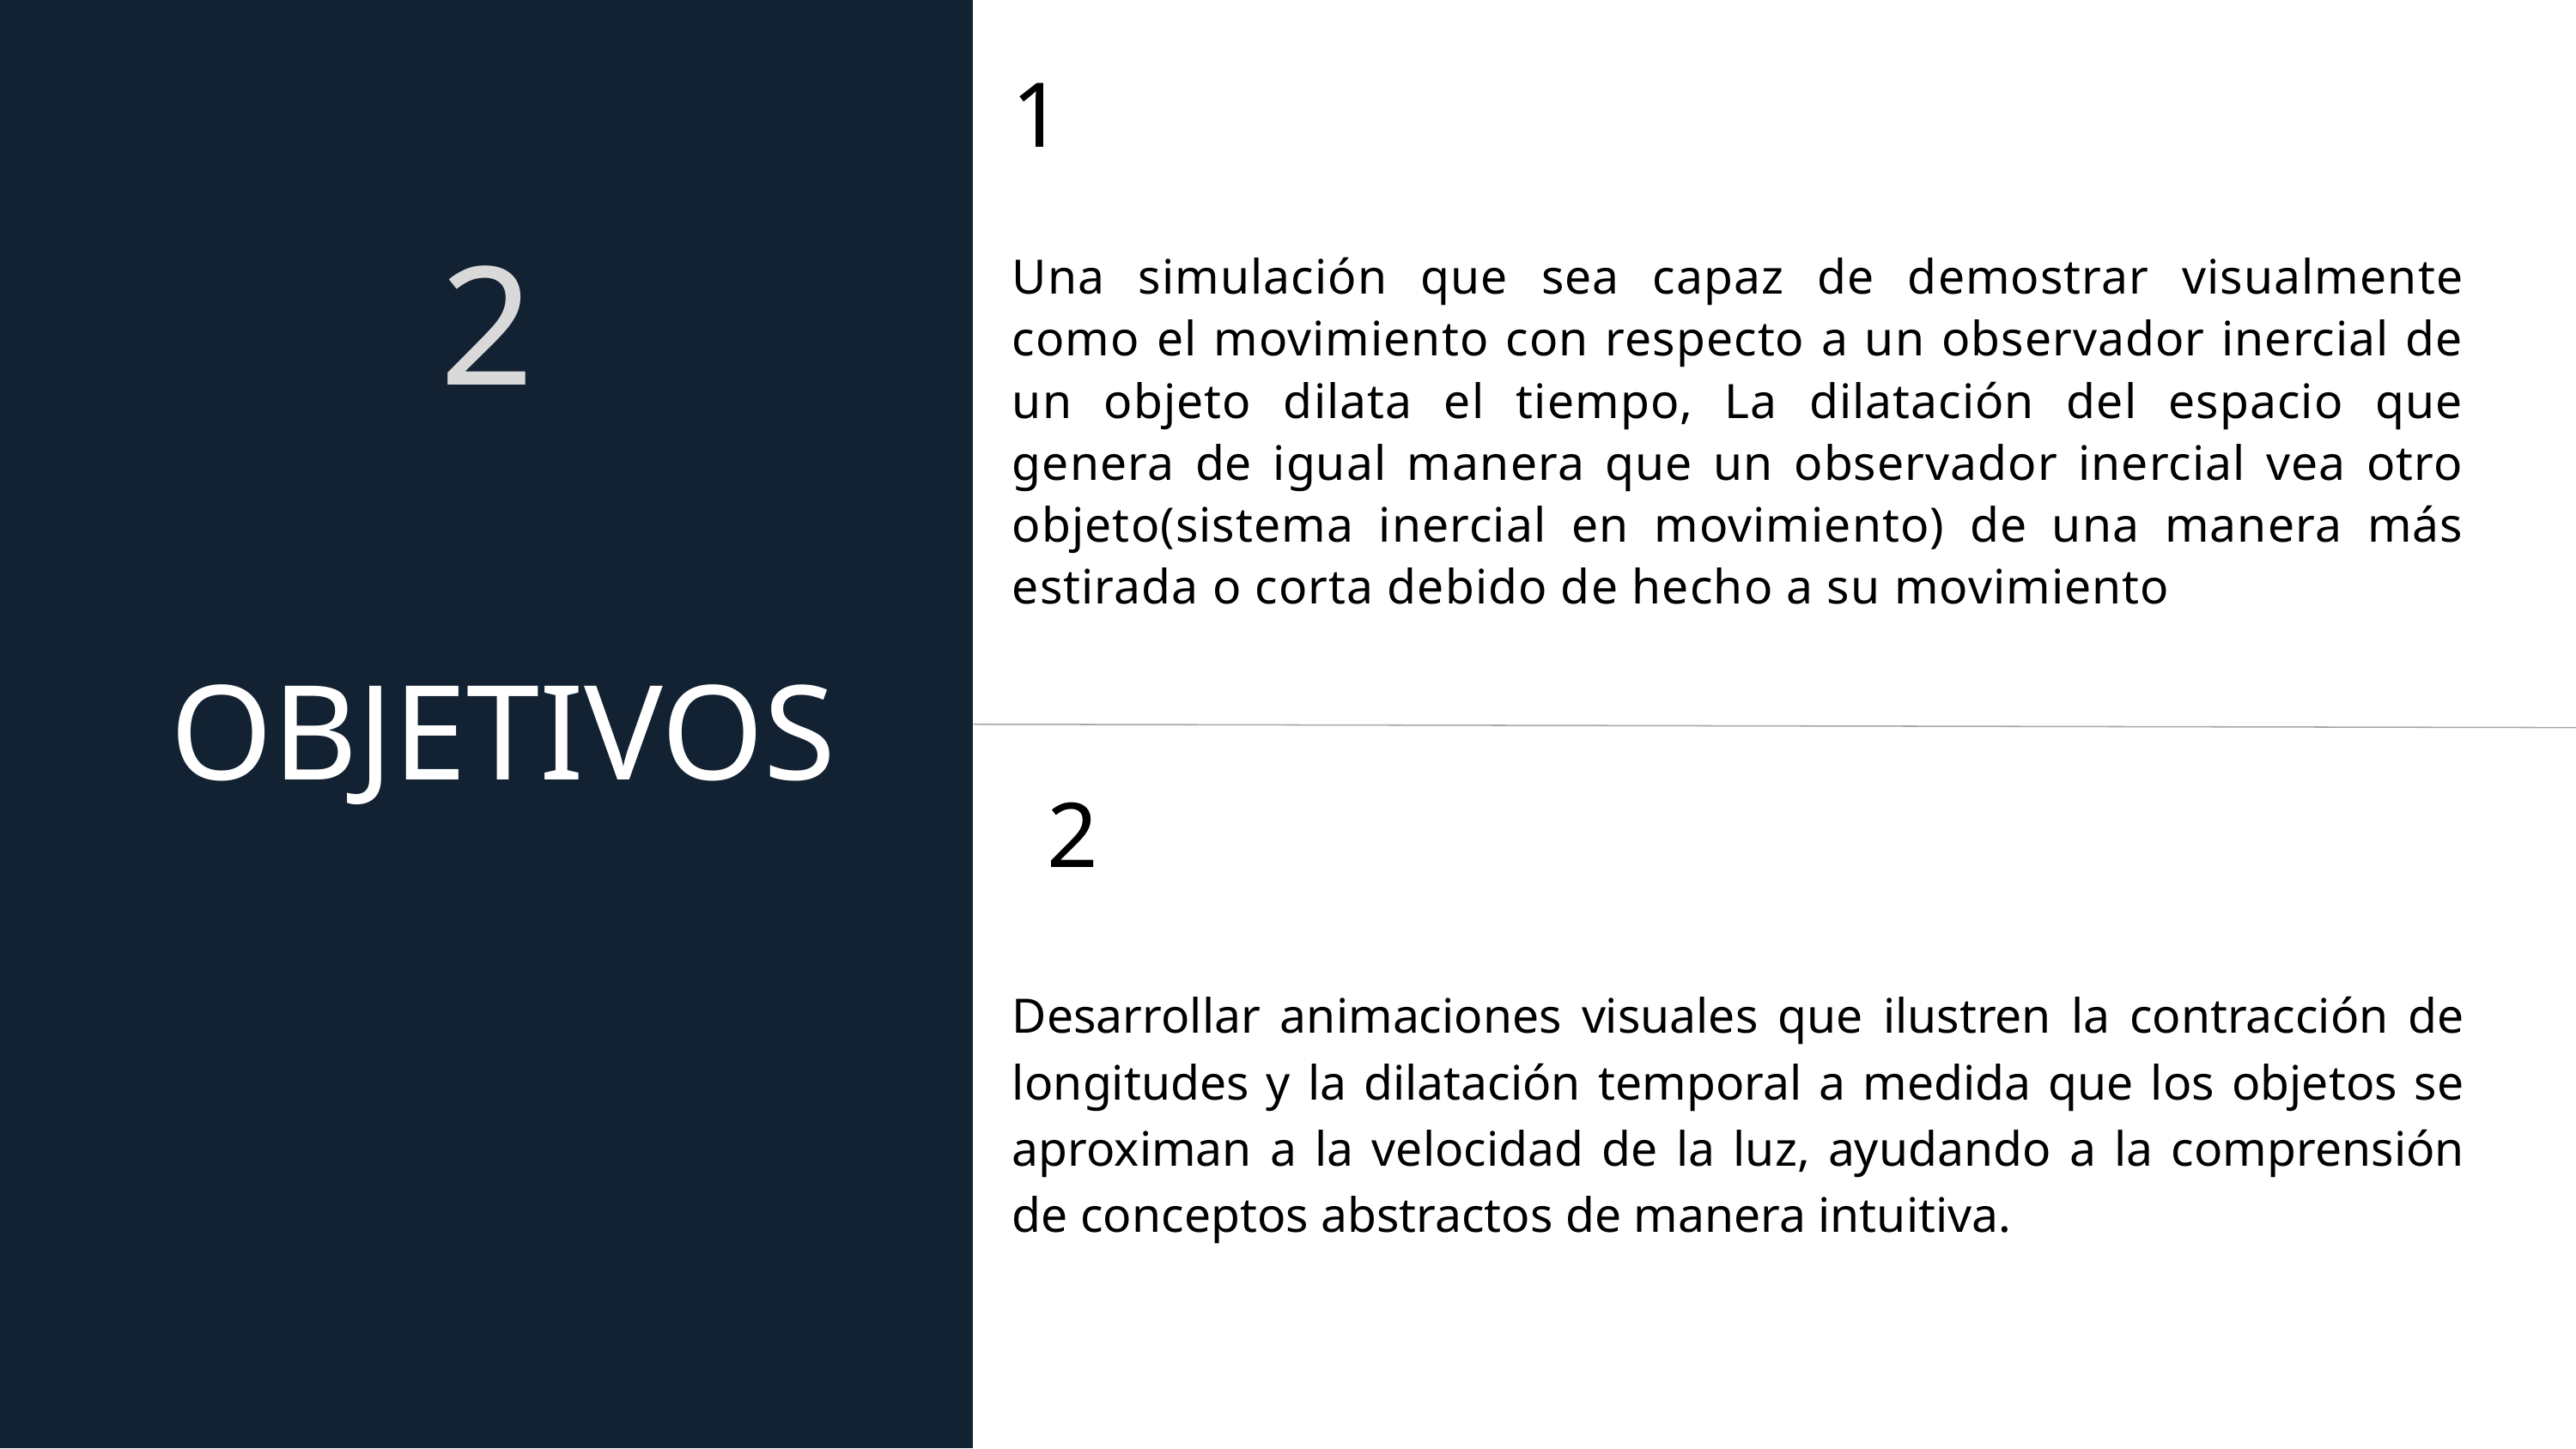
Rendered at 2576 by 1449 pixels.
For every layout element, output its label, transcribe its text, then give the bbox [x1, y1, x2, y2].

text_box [0, 0, 974, 1449]
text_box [1047, 780, 1699, 1043]
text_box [1012, 59, 2467, 672]
text_box Desarrollar animaciones visuales que ilustren la contracción de longitudes y la dilatación temporal a medida que los objetos se aproximan a la velocidad de la luz, ayudando a la comprensión de conceptos abstractos de manera intuitiva. [1012, 976, 2466, 1242]
